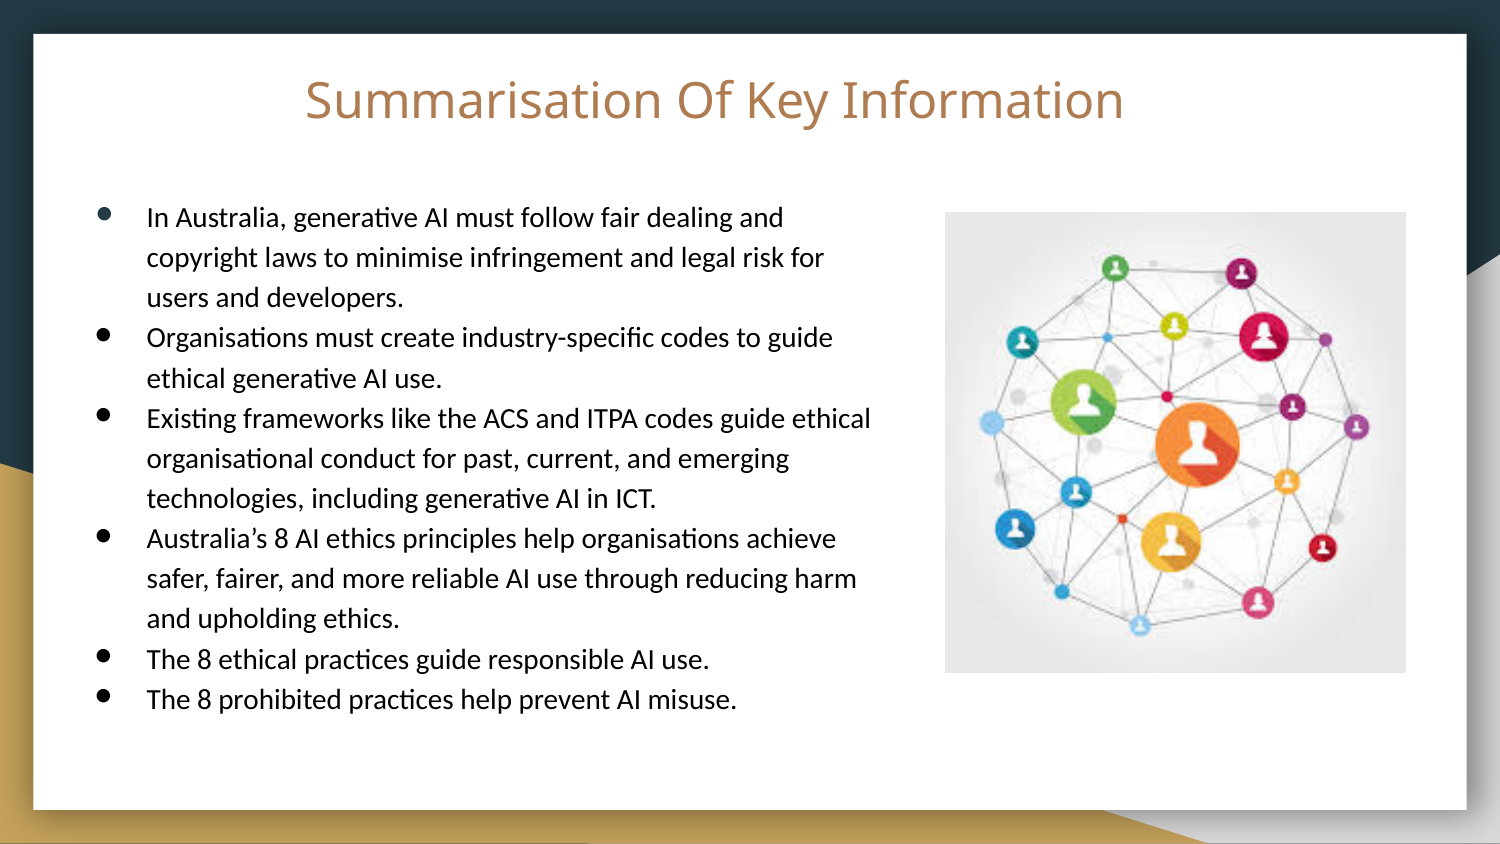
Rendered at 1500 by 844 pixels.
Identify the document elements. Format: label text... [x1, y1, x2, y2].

title Summarisation Of Key Information [290, 49, 1210, 149]
text_box In Australia, generative AI must follow fair dealing and copyright laws to minimise infringement and legal risk for users and developers. Organisations must create industry-specific codes to guide ethical generative AI use. Existing frameworks like the ACS and ITPA codes guide ethical organisational conduct for past, current, and emerging technologies, including generative AI in ICT. Australia’s 8 AI ethics principles help organisations achieve safer, fairer, and more reliable AI use through reducing harm and upholding ethics. The 8 ethical practices guide responsible AI use. The 8 prohibited practices help prevent AI misuse. [56, 178, 888, 755]
picture [945, 212, 1406, 673]
